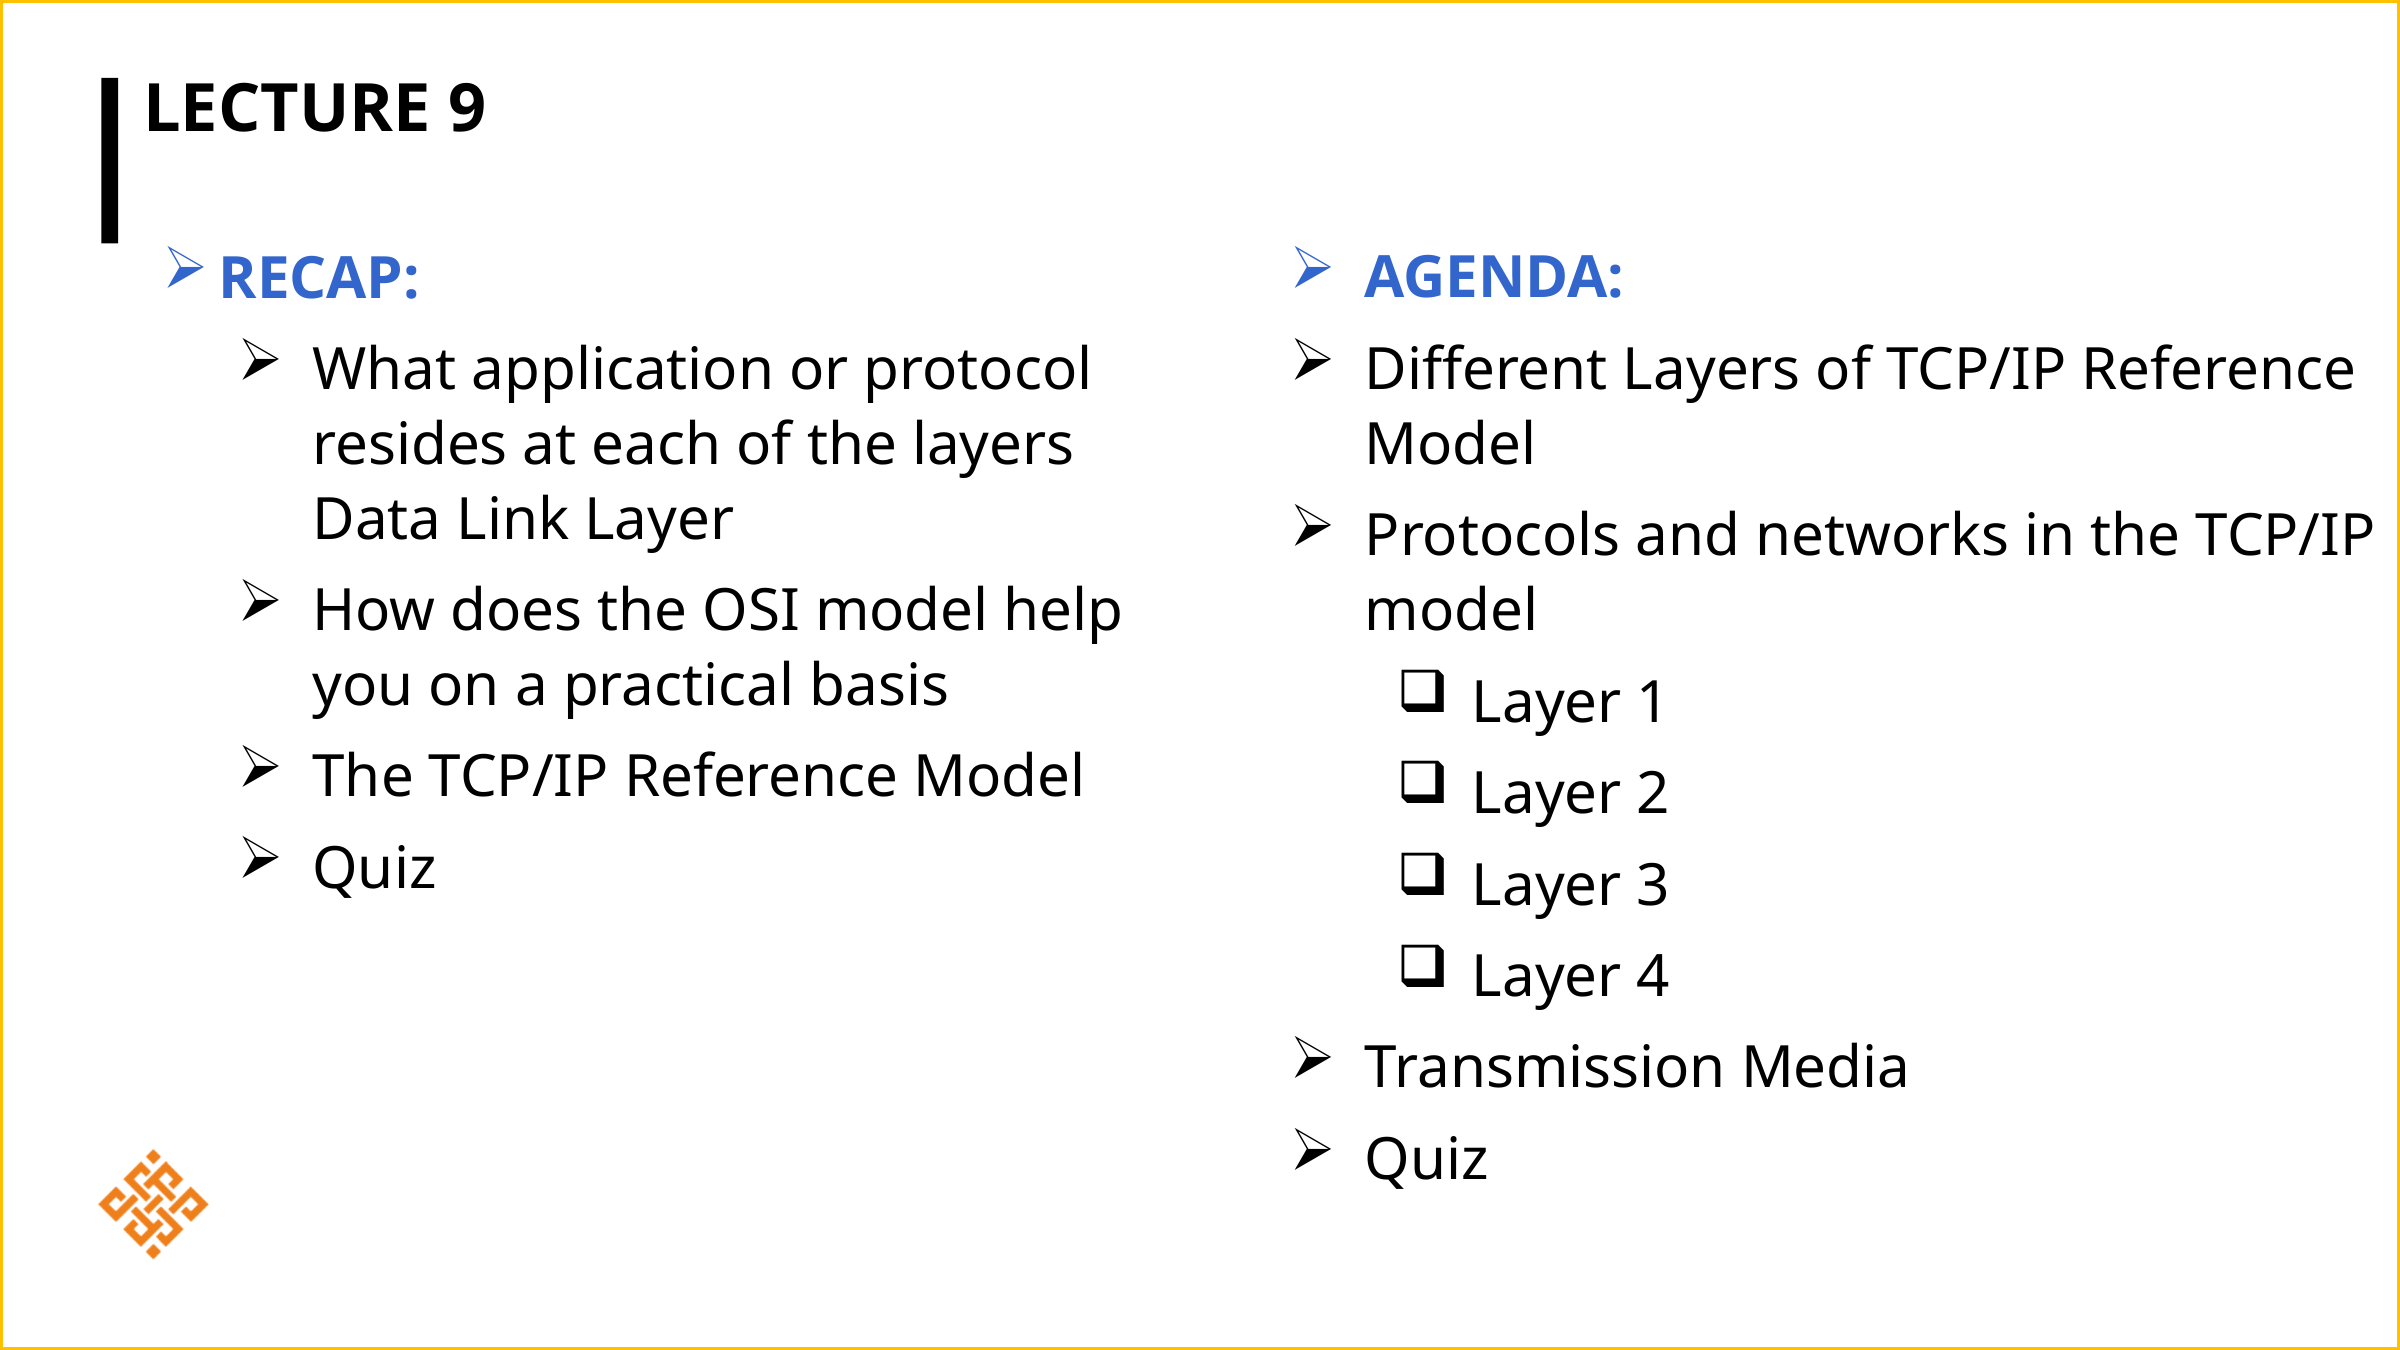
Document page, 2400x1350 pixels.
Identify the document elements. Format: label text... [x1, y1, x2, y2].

text_box RECAP: What application or protocol resides at each of the layers Data Link Layer How does the OSI model help you on a practical basis The TCP/IP Reference Model Quiz [147, 227, 1150, 989]
title Lecture 9 [125, 62, 1348, 228]
text_box AGENDA: Different Layers of TCP/IP Reference Model Protocols and networks in the TCP/IP model Layer 1 Layer 2 Layer 3 Layer 4 Transmission Media Quiz [1199, 227, 2400, 1290]
picture [75, 1058, 235, 1350]
